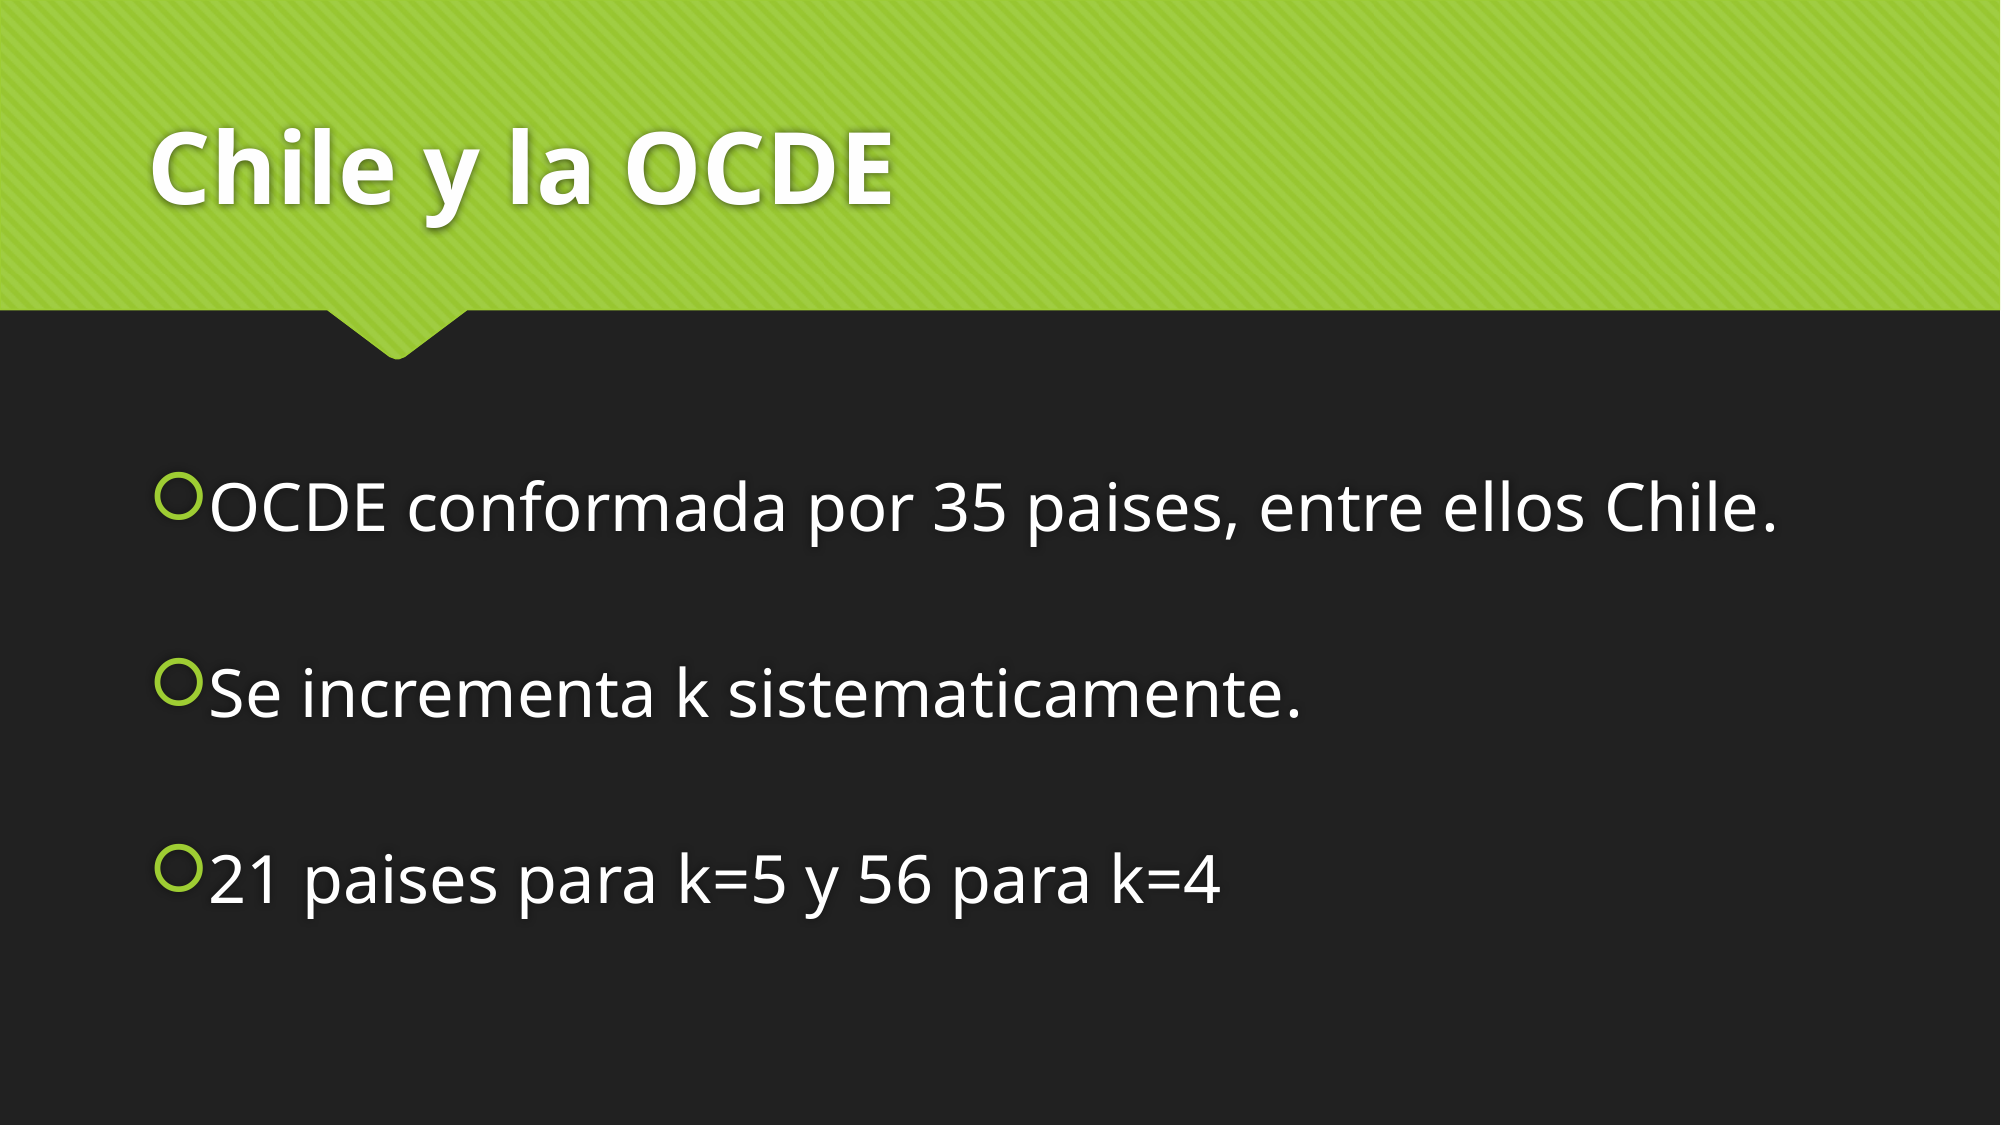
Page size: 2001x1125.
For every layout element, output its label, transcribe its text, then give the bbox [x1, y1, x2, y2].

title Chile y la OCDE [132, 73, 1868, 233]
list OCDE conformada por 35 paises, entre ellos Chile. Se incrementa k sistematicamente. 21 paises para k=5 y 56 para k=4 [134, 364, 1948, 1082]
